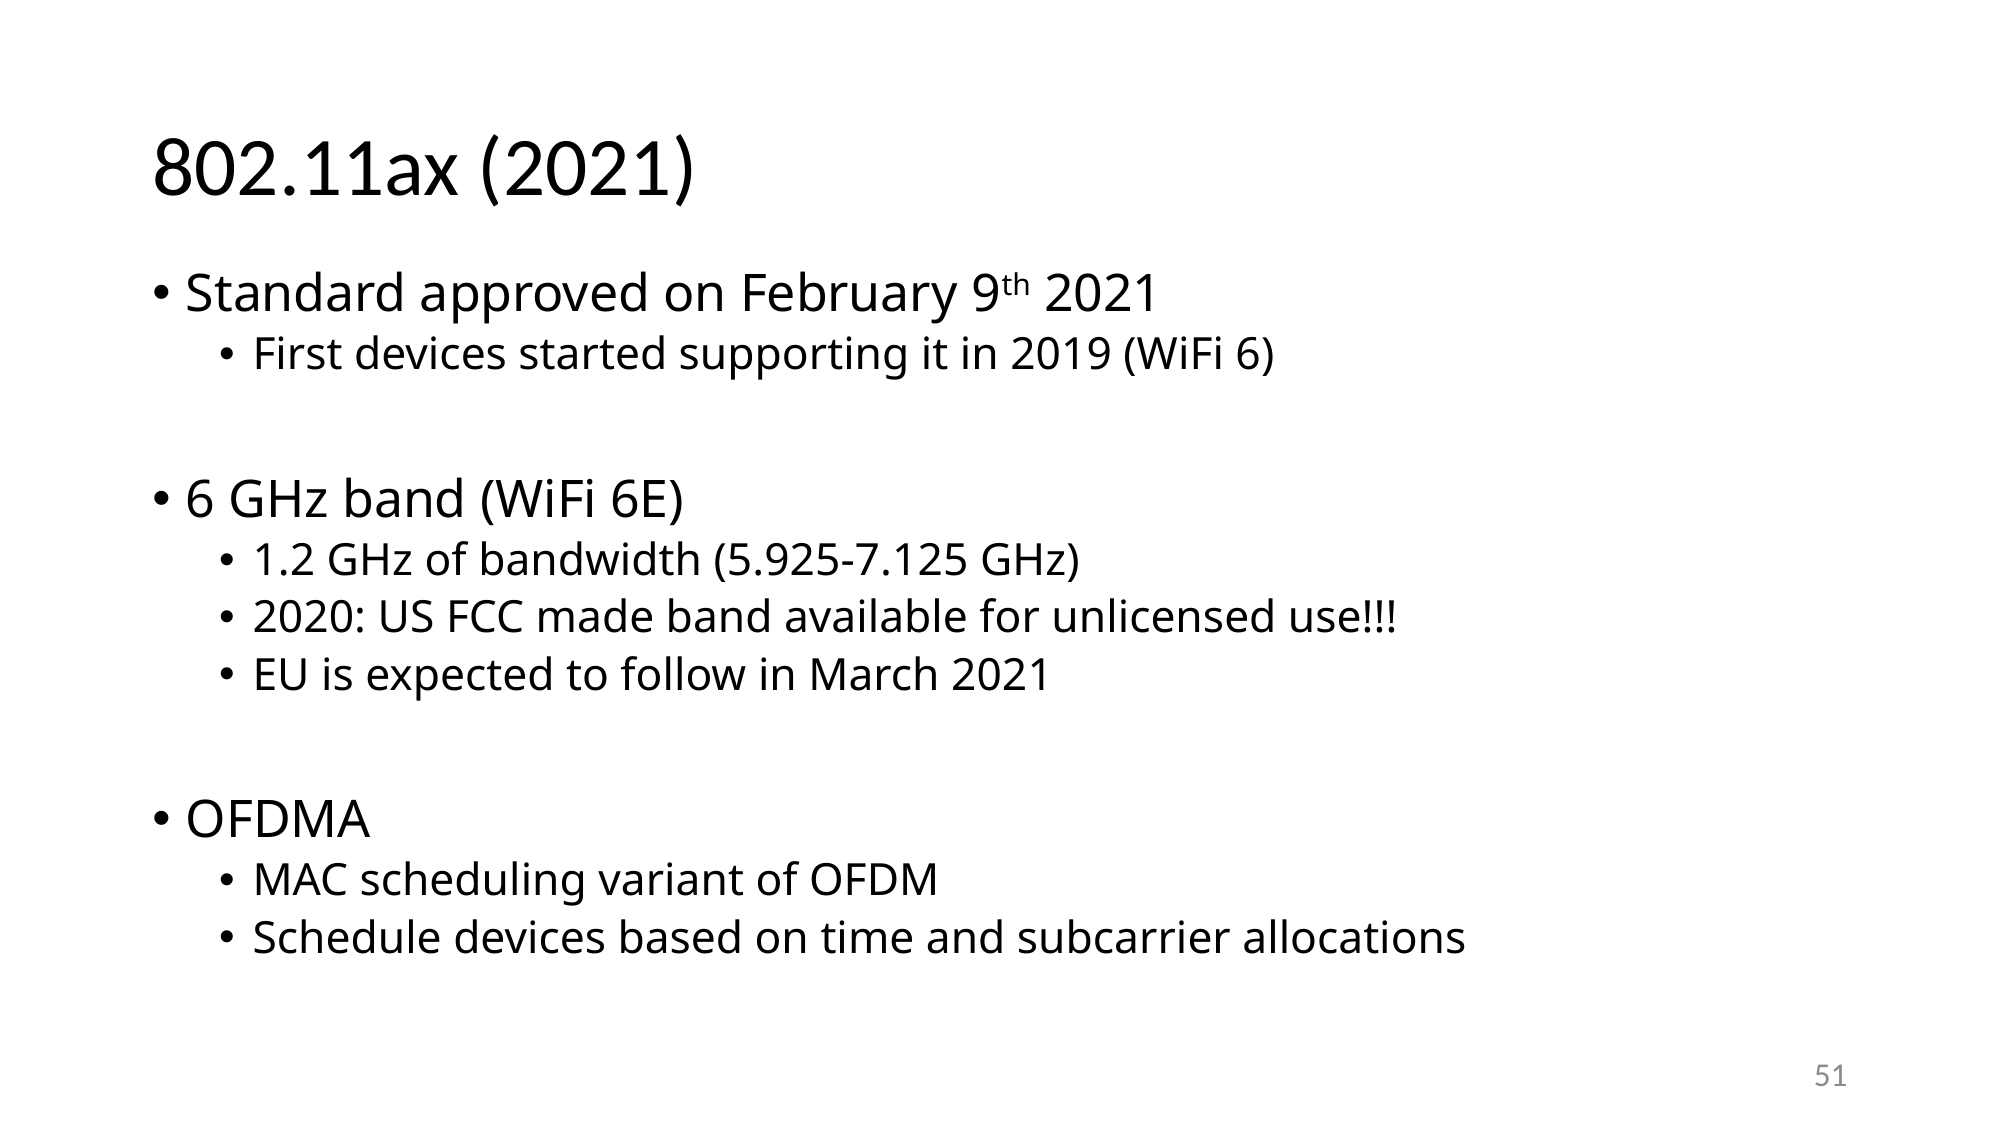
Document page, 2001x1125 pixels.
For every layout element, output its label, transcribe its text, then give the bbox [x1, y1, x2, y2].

title 802.11ax (2021) [137, 59, 1863, 259]
slide_number 51 [1412, 1042, 1863, 1103]
list Standard approved on February 9th 2021 First devices started supporting it in 2019 (WiFi 6) 6 GHz band (WiFi 6E) 1.2 GHz of bandwidth (5.925-7.125 GHz) 2020: US FCC made band available for unlicensed use!!! EU is expected to follow in March 2021 OFDMA MAC scheduling variant of OFDM Schedule devices based on time and subcarrier allocations [137, 259, 1863, 973]
